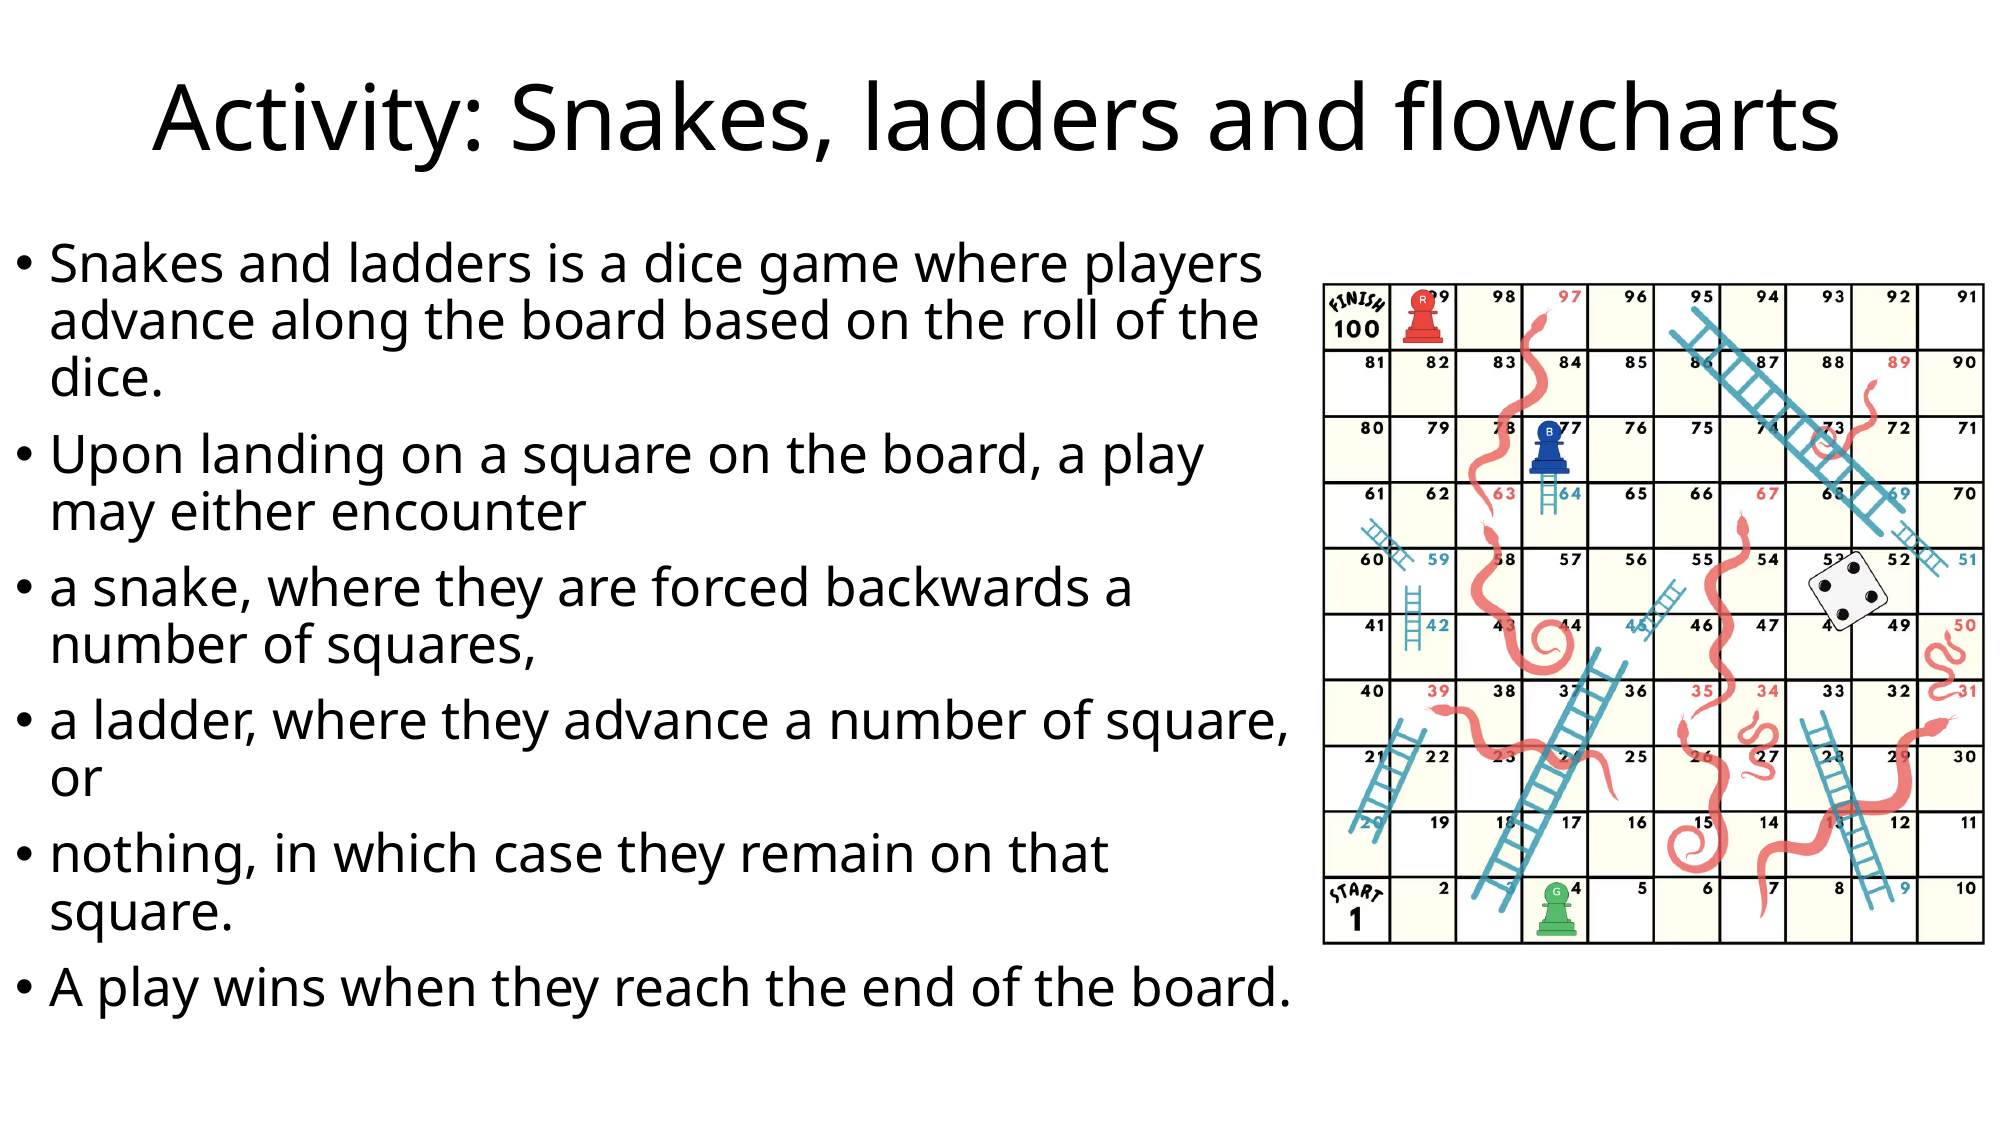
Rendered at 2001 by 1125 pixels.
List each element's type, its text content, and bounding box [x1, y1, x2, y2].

title Activity: Snakes, ladders and flowcharts [137, 11, 1863, 230]
picture [1311, 276, 2000, 957]
list Snakes and ladders is a dice game where players advance along the board based on the roll of the dice. Upon landing on a square on the board, a play may either encounter a snake, where they are forced backwards a number of squares, a ladder, where they advance a number of square, or nothing, in which case they remain on that square. A play wins when they reach the end of the board. [0, 229, 1313, 1084]
